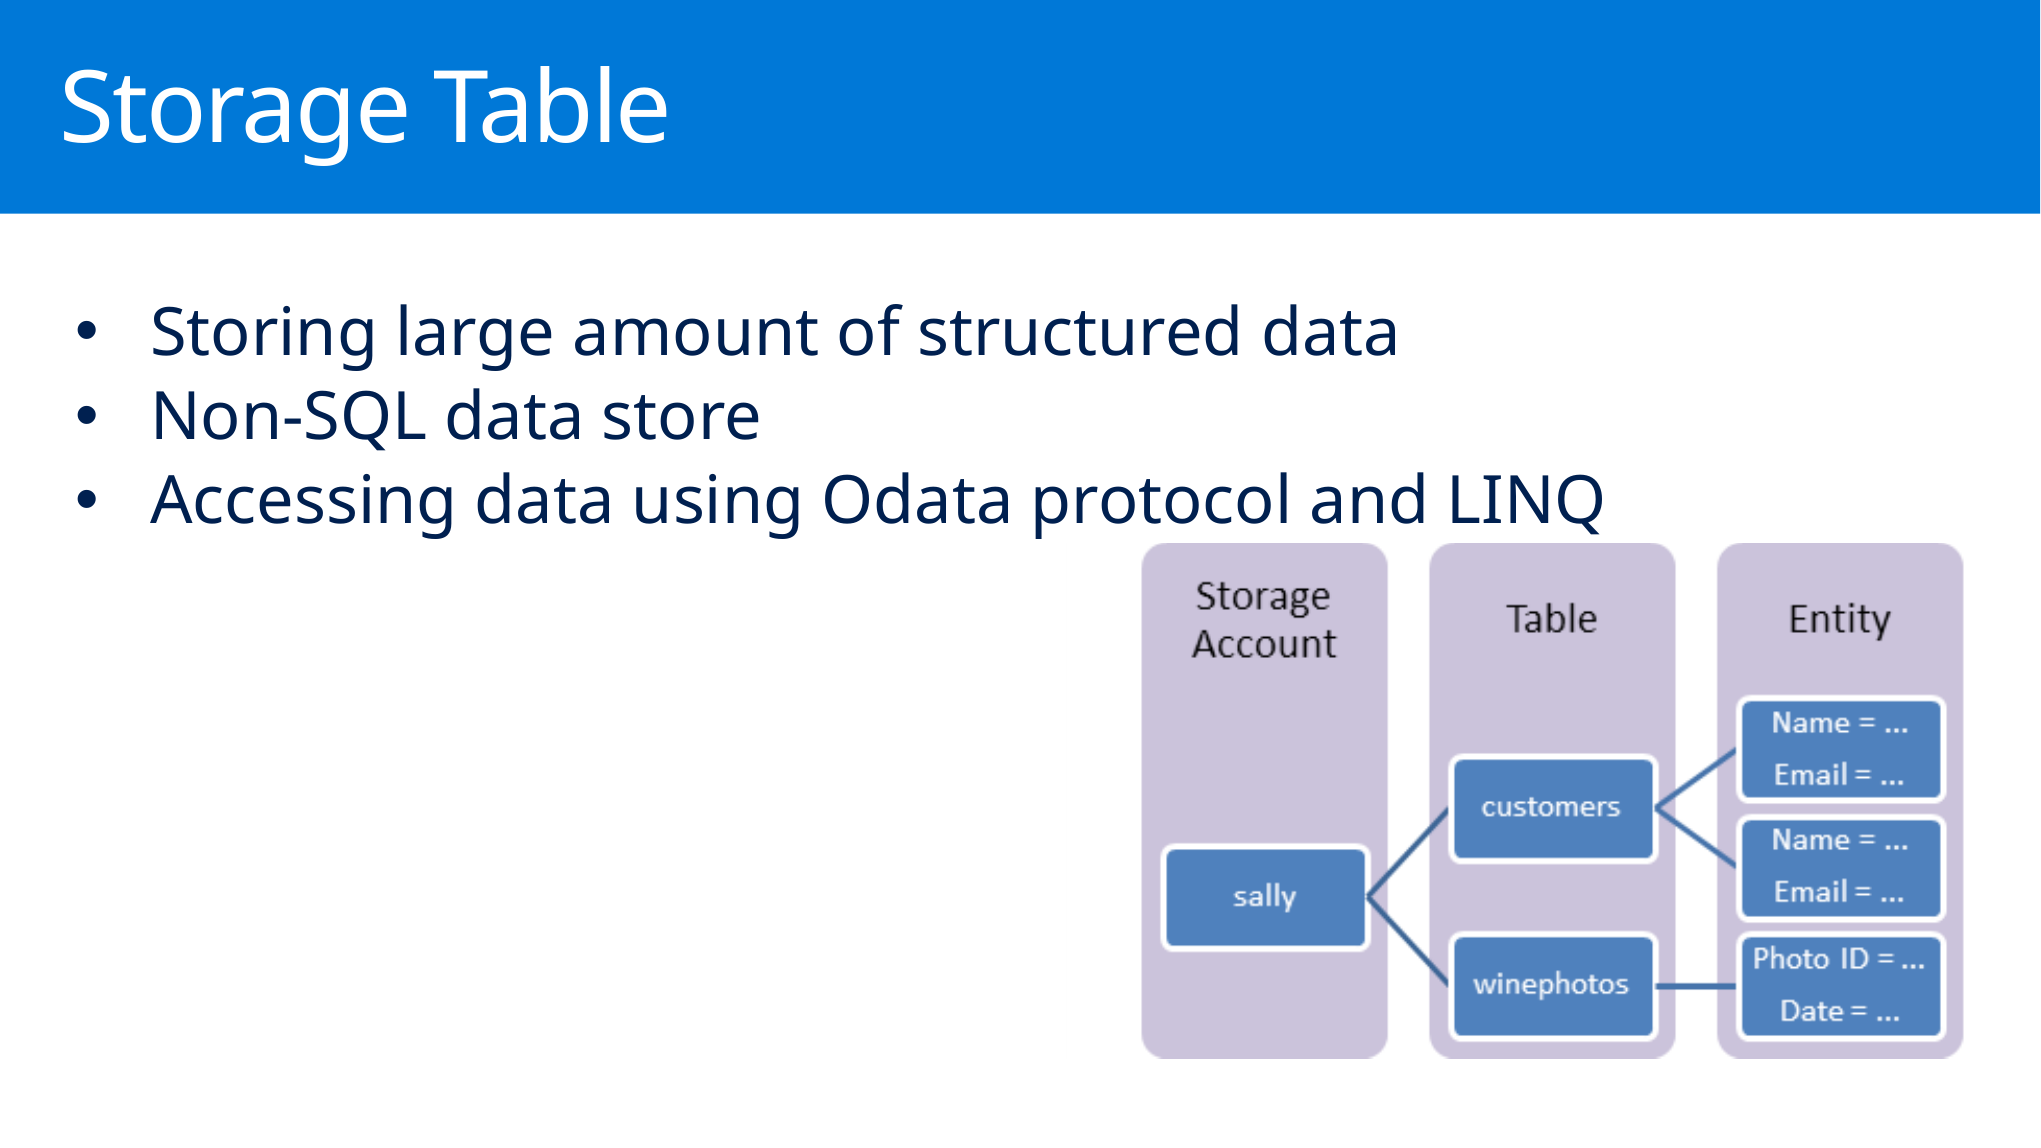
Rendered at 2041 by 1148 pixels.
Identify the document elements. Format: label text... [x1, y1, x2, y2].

picture [1064, 543, 2041, 1059]
text_box Storage Table [45, 48, 2011, 304]
text_box Storing large amount of structured data Non-SQL data store Accessing data using Odata protocol and LINQ [45, 273, 1965, 563]
text_box [0, 0, 2041, 214]
